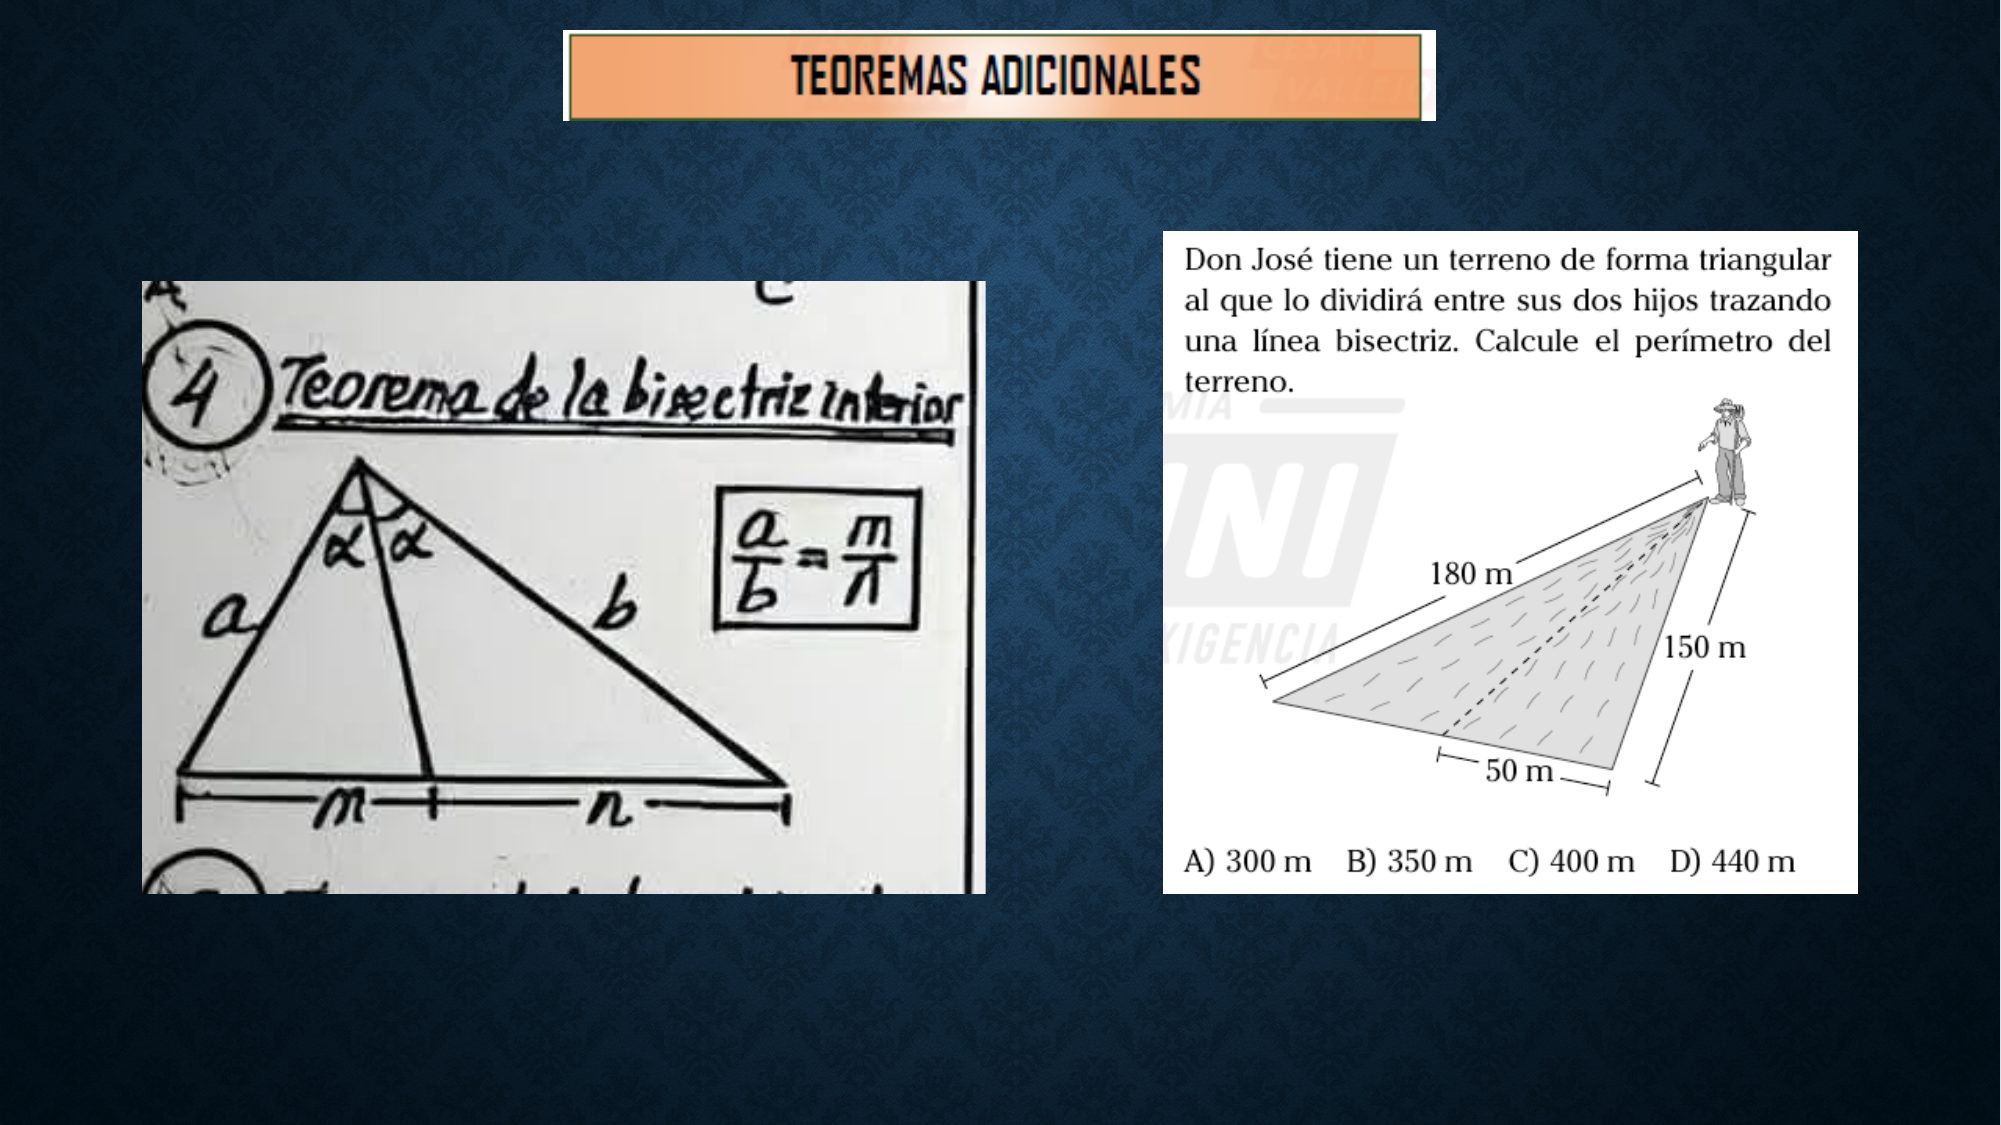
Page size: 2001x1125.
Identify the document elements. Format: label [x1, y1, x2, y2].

picture [141, 280, 987, 895]
picture [1163, 230, 1859, 895]
picture [563, 30, 1437, 121]
